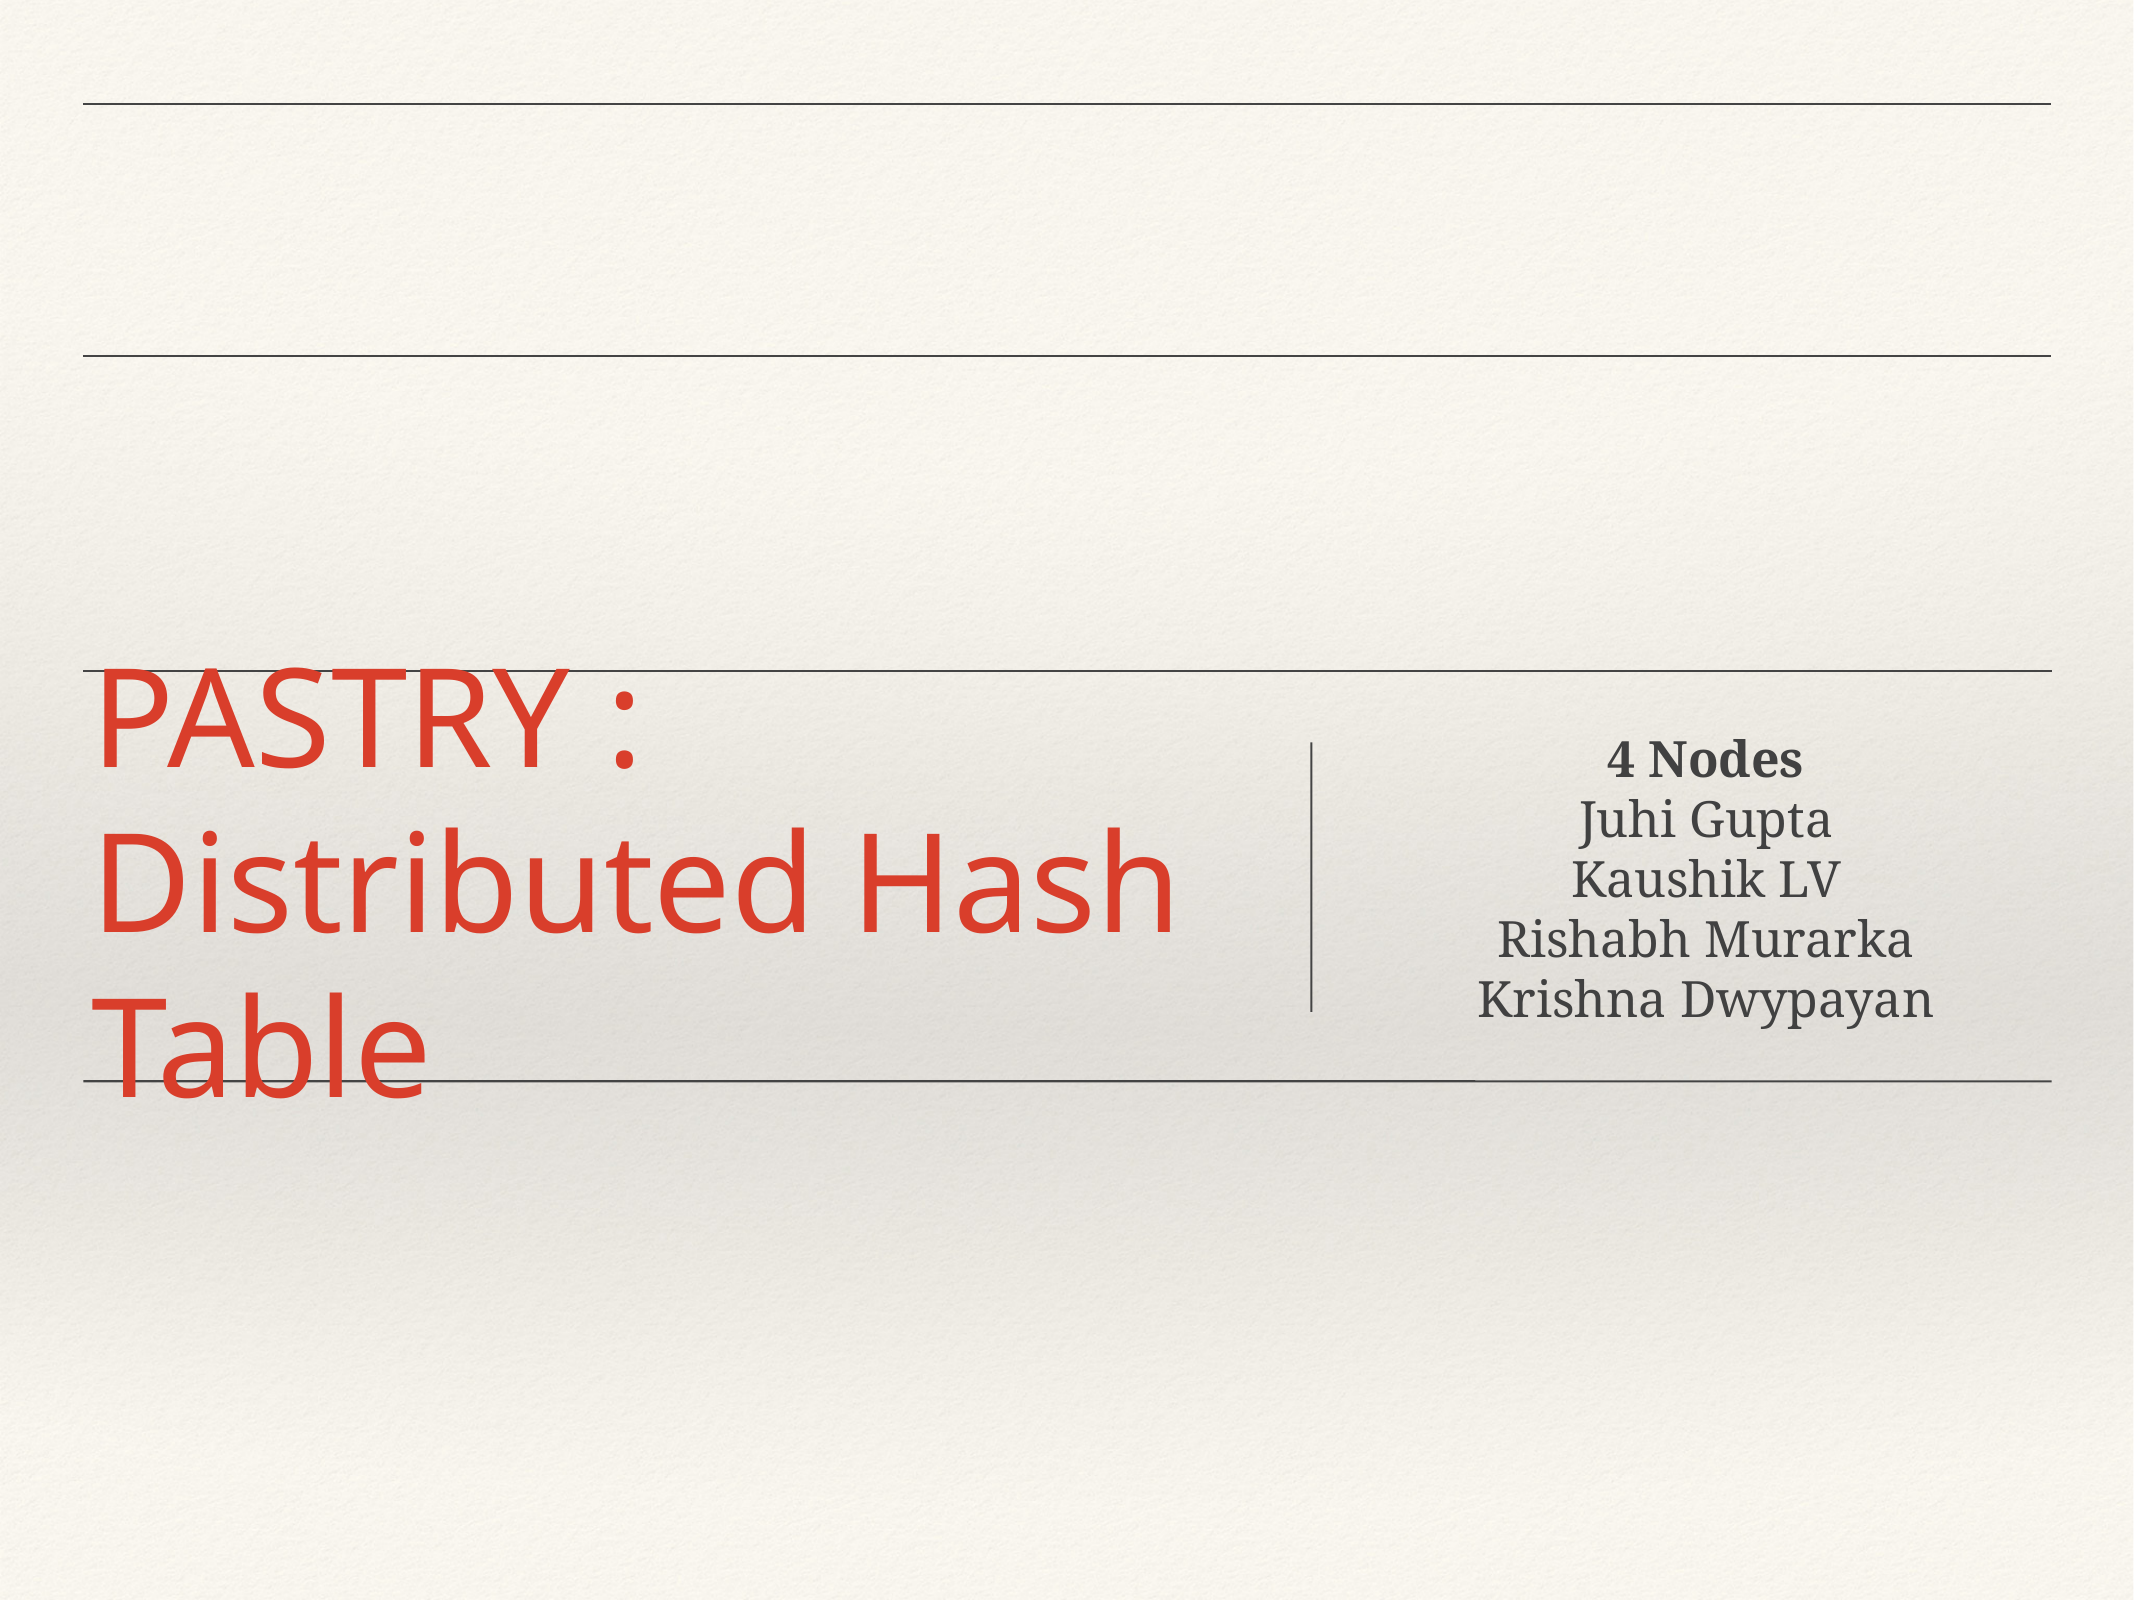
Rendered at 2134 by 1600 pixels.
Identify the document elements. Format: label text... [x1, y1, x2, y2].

picture [0, 0, 2134, 1600]
text_box PASTRY : Distributed Hash Table [83, 621, 1265, 1133]
text_box 4 Nodes Juhi Gupta Kaushik LV Rishabh Murarka Krishna Dwypayan [1358, 718, 2054, 1036]
